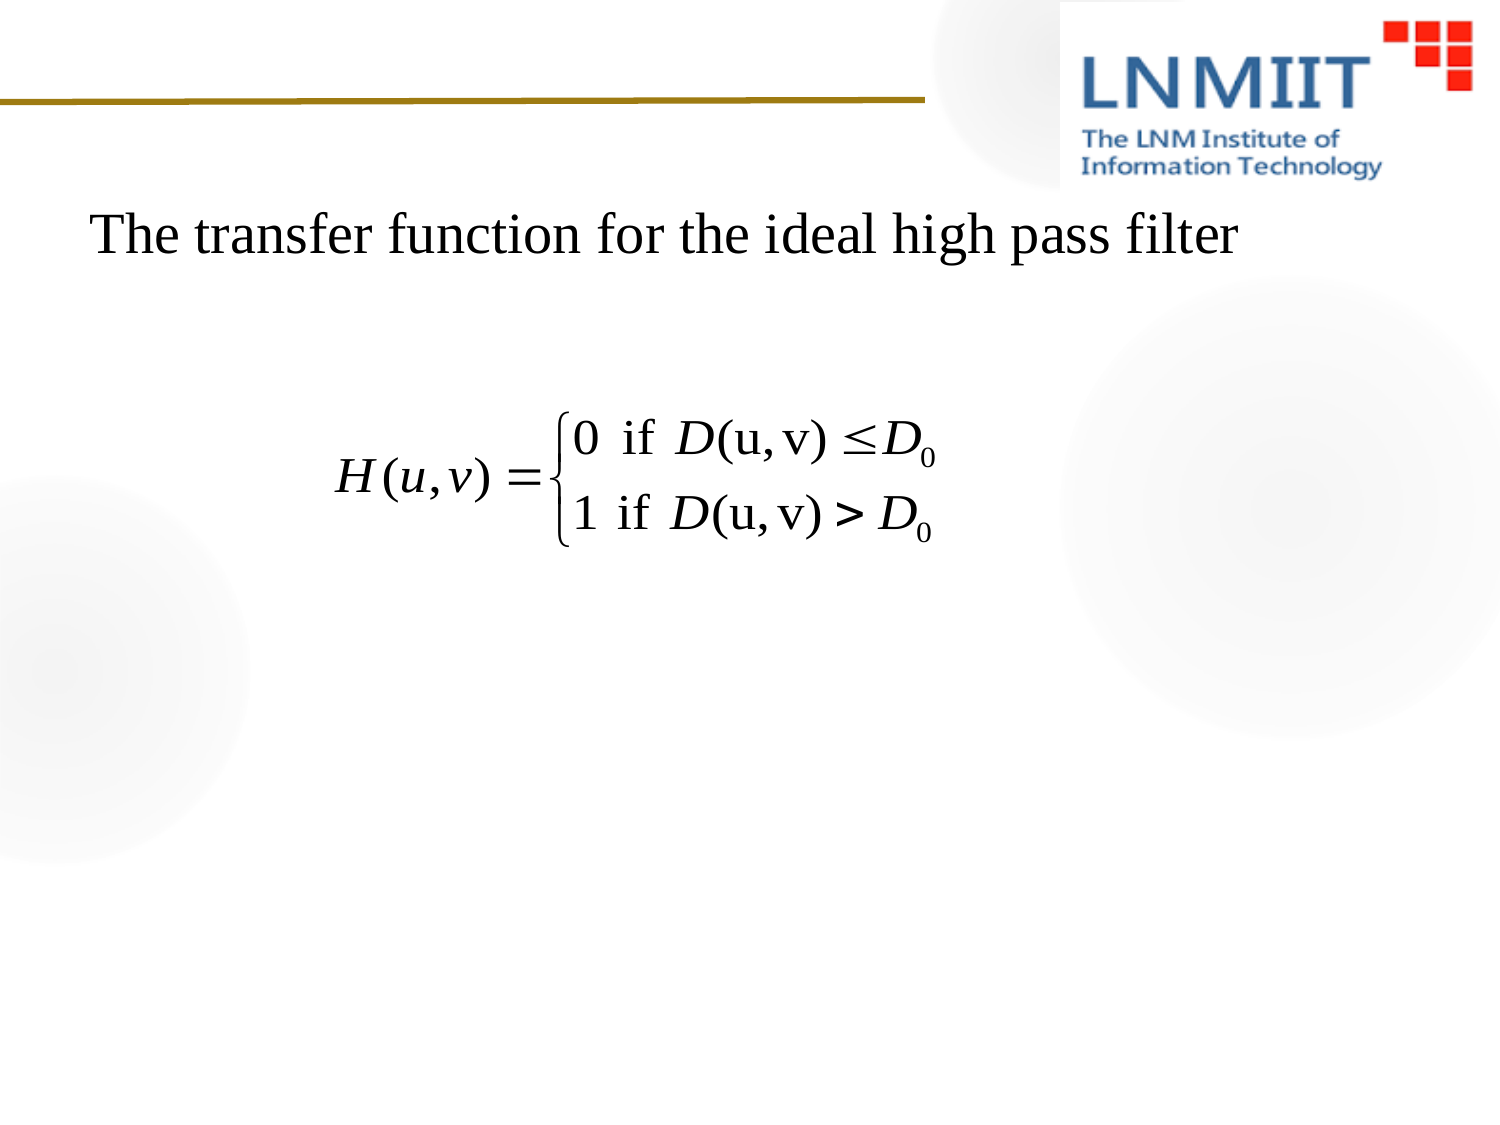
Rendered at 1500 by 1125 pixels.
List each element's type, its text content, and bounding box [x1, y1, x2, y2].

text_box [324, 399, 951, 560]
picture [1060, 2, 1498, 198]
text_box The transfer function for the ideal high pass filter [74, 187, 1425, 273]
